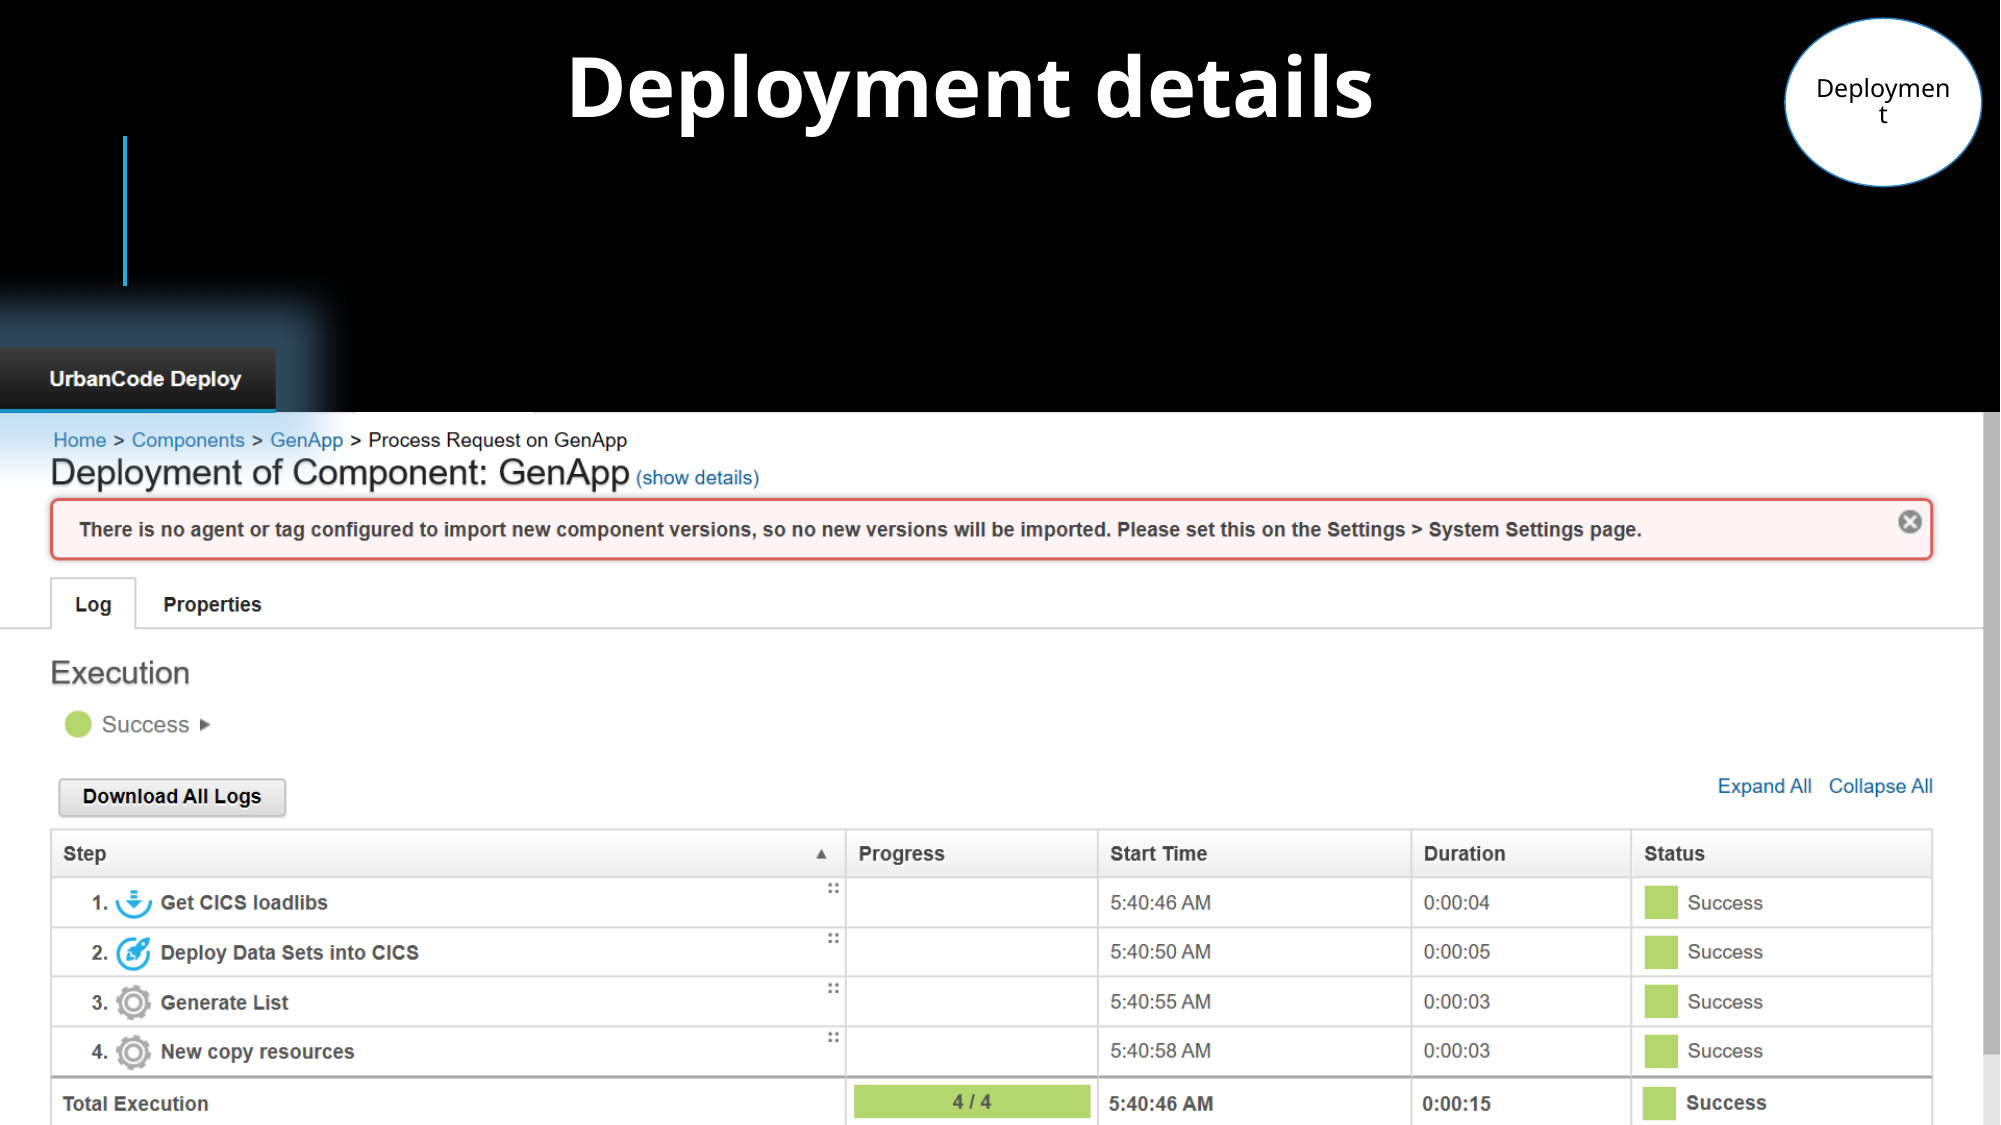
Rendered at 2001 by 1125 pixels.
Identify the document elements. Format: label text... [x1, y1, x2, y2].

text_box Deployment details [341, 18, 1600, 151]
picture [0, 347, 2000, 1125]
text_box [1784, 17, 1982, 187]
